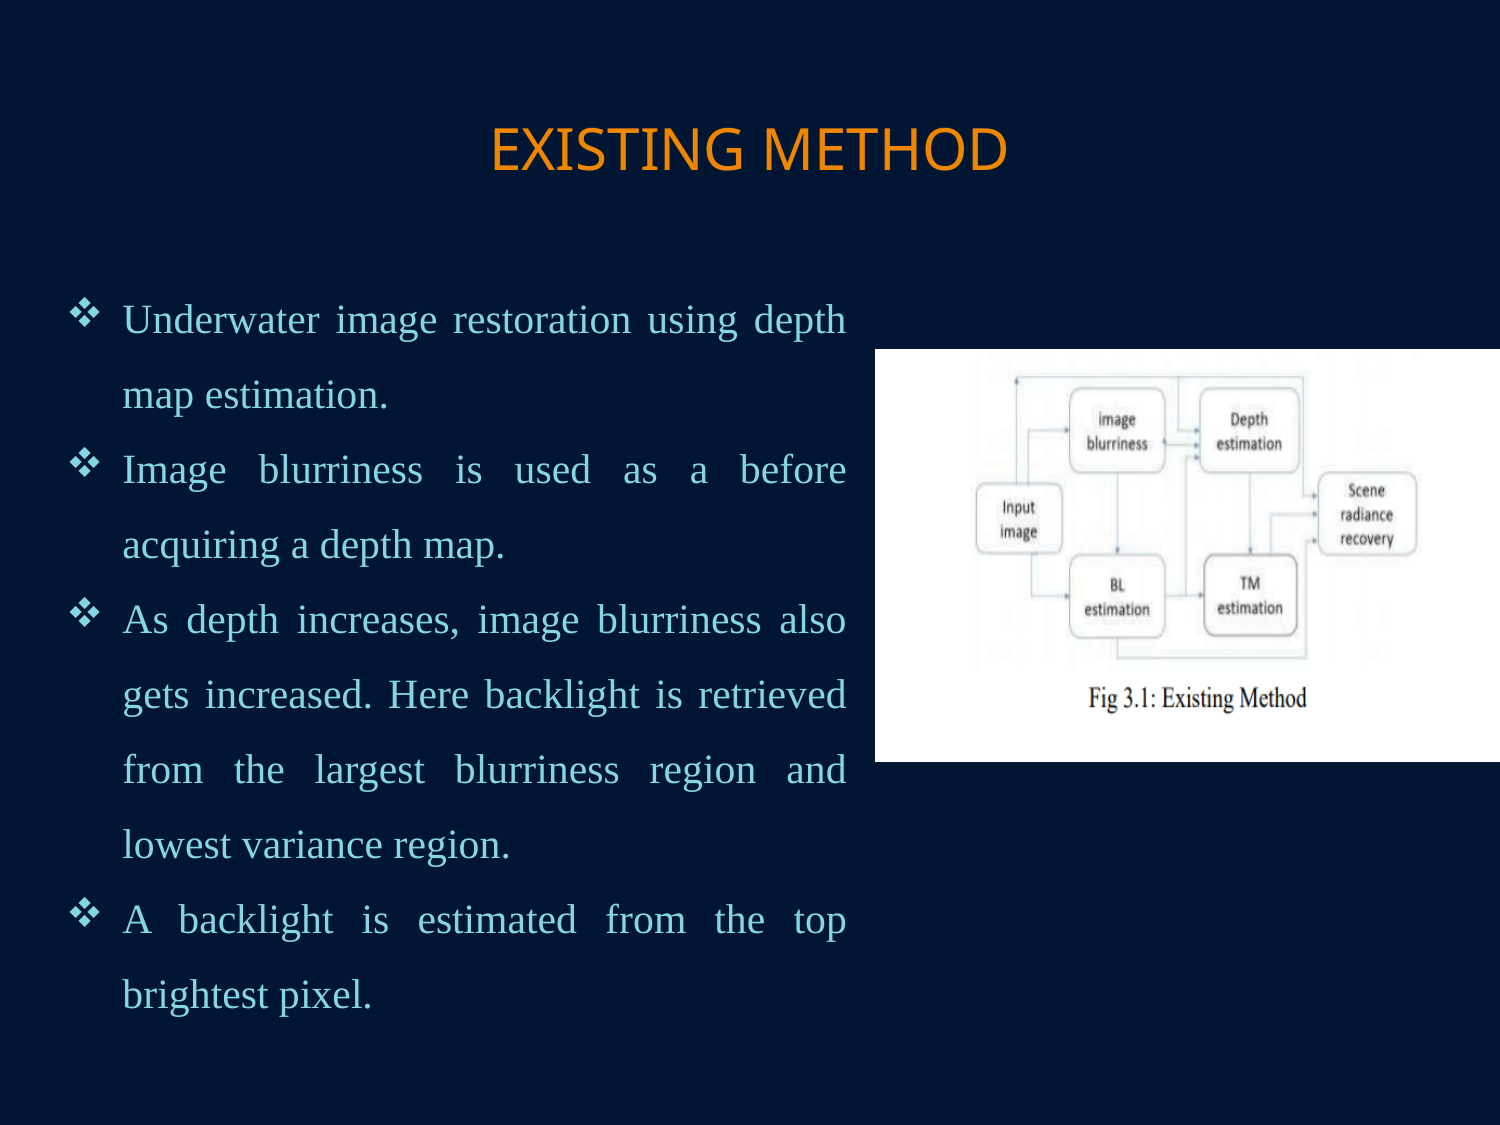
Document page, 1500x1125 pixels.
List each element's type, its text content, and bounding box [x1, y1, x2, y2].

list Underwater image restoration using depth map estimation. Image blurriness is used as a before acquiring a depth map. As depth increases, image blurriness also gets increased. Here backlight is retrieved from the largest blurriness region and lowest variance region. A backlight is estimated from the top brightest pixel. [51, 252, 863, 1000]
picture [874, 349, 1500, 763]
title EXISTING METHOD [51, 97, 1449, 223]
